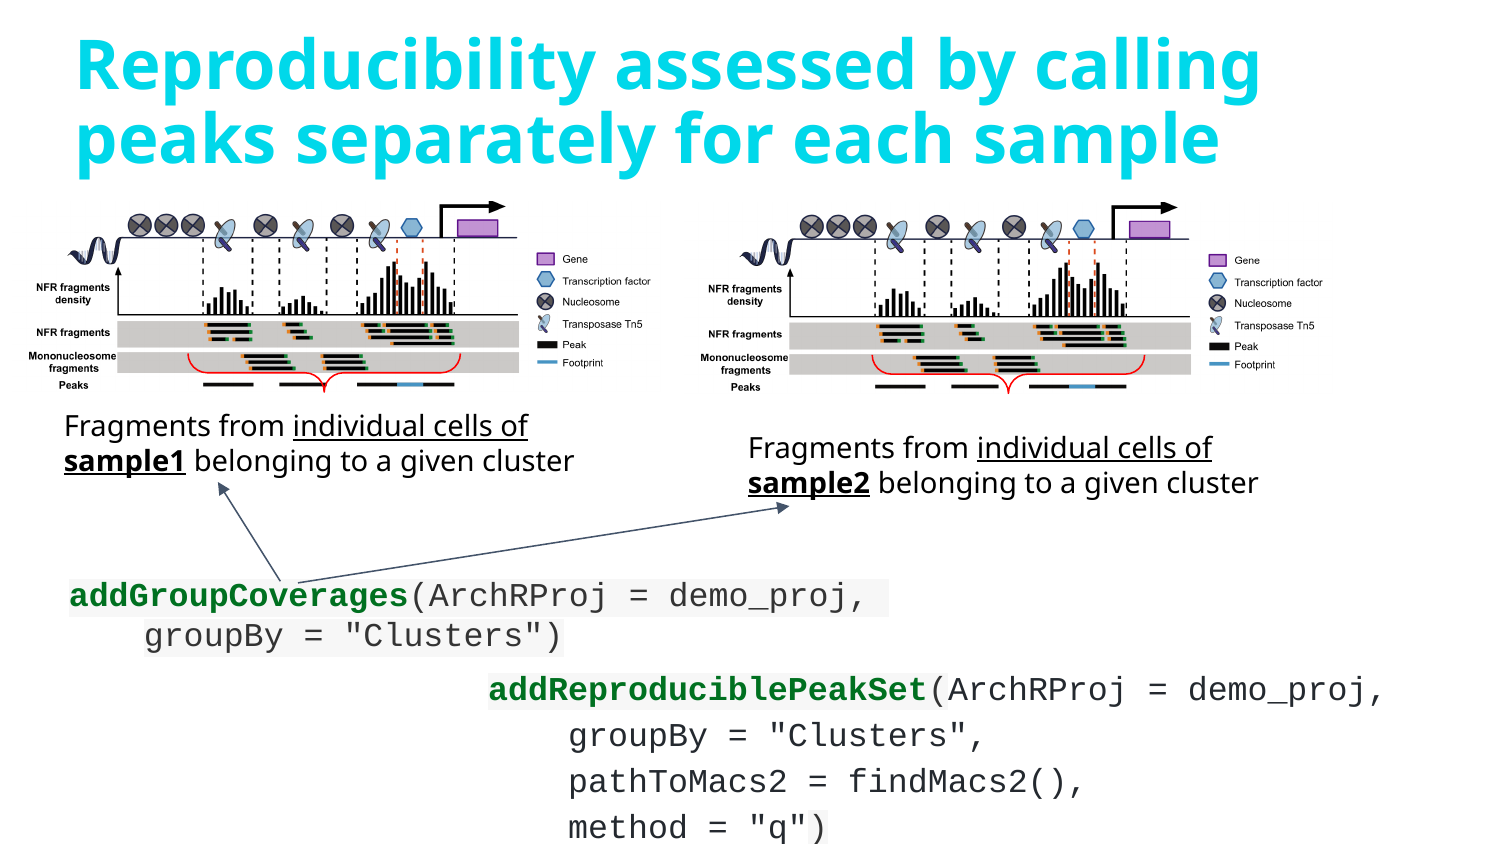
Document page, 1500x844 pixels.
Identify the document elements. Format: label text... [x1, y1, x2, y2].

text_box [297, 505, 790, 584]
text_box addGroupCoverages(ArchRProj = demo_proj, groupBy = "Clusters") [53, 558, 1145, 669]
picture [683, 202, 1333, 394]
title Reproducibility assessed by calling peaks separately for each sample [74, 30, 1369, 152]
picture [12, 201, 662, 393]
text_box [217, 481, 281, 582]
text_box addReproduciblePeakSet(ArchRProj = demo_proj, groupBy = "Clusters", pathToMacs2 = findMacs2(), method = "q") [473, 652, 1500, 844]
text_box Fragments from individual cells of sample1 belonging to a given cluster [48, 401, 600, 492]
text_box Fragments from individual cells of sample2 belonging to a given cluster [732, 413, 1284, 514]
